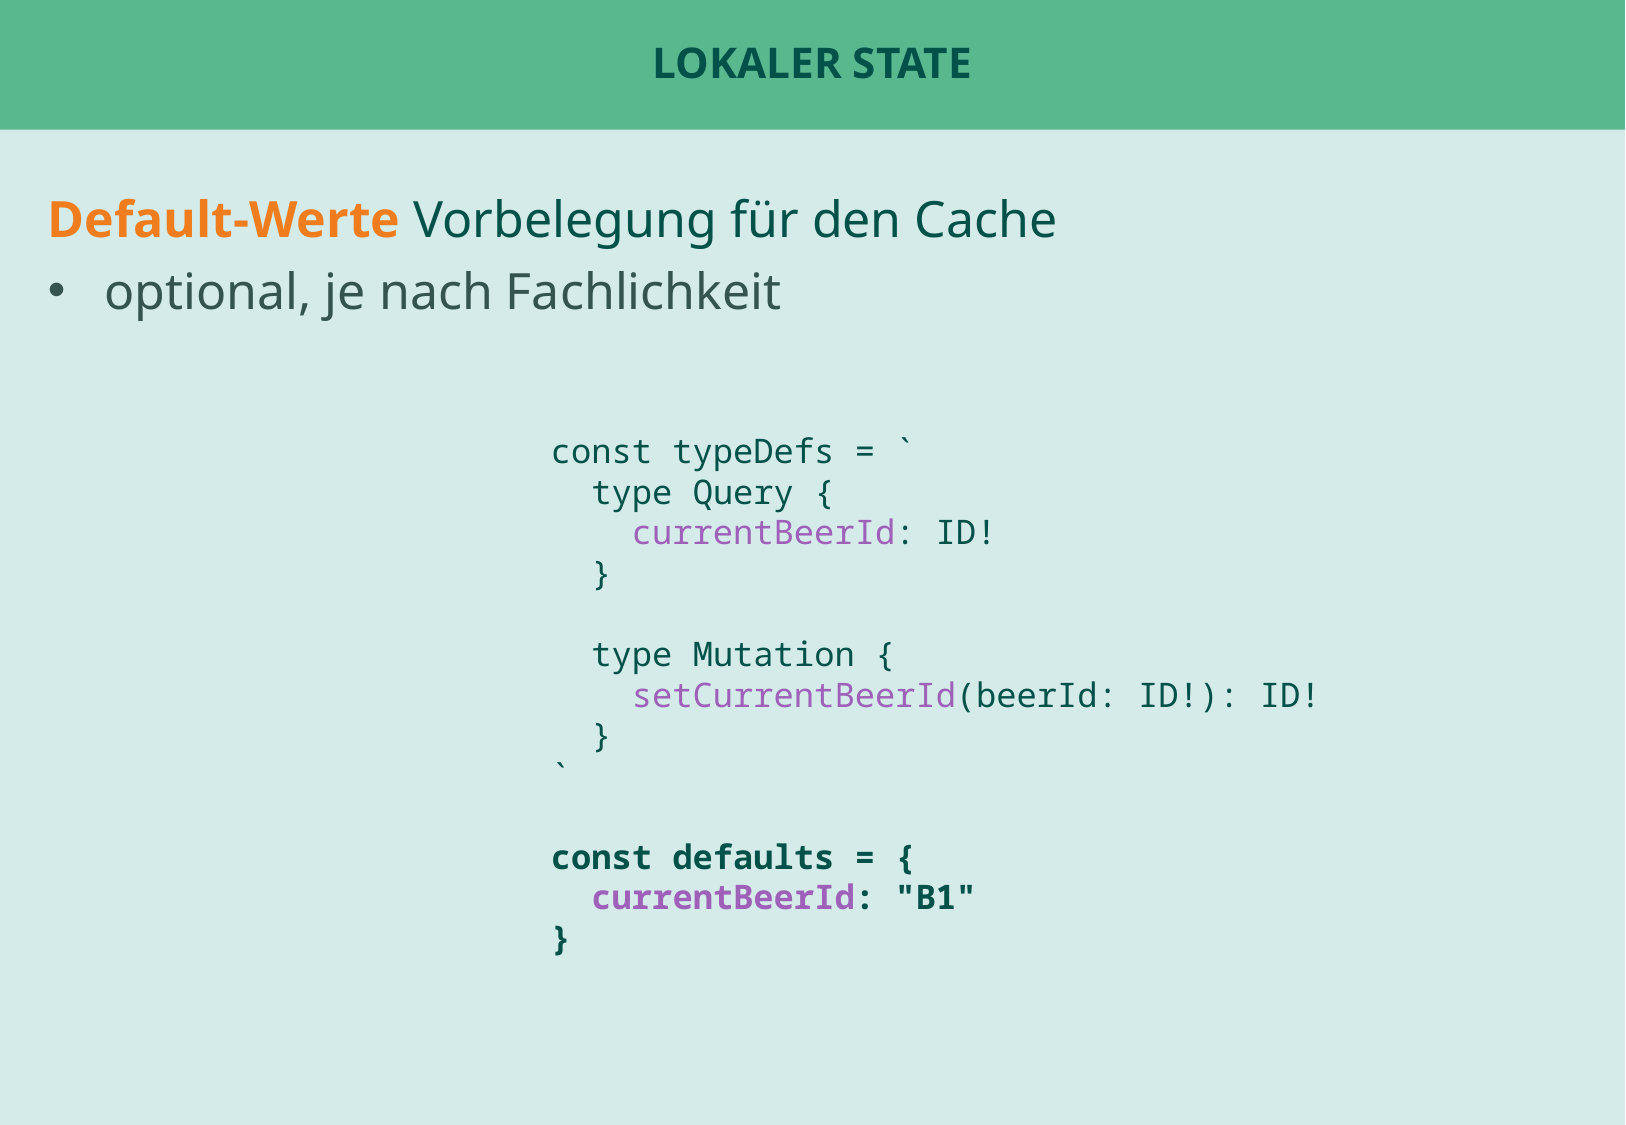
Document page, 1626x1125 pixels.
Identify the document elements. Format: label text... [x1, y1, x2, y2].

text_box const typeDefs = ` type Query { currentBeerId: ID! } type Mutation { setCurrentBeerId(beerId: ID!): ID! } ` const defaults = { currentBeerId: "B1" } [550, 429, 1625, 998]
text_box Default-Werte Vorbelegung für den Cache optional, je nach Fachlichkeit [33, 168, 1592, 327]
title Lokaler State [0, 0, 1625, 130]
